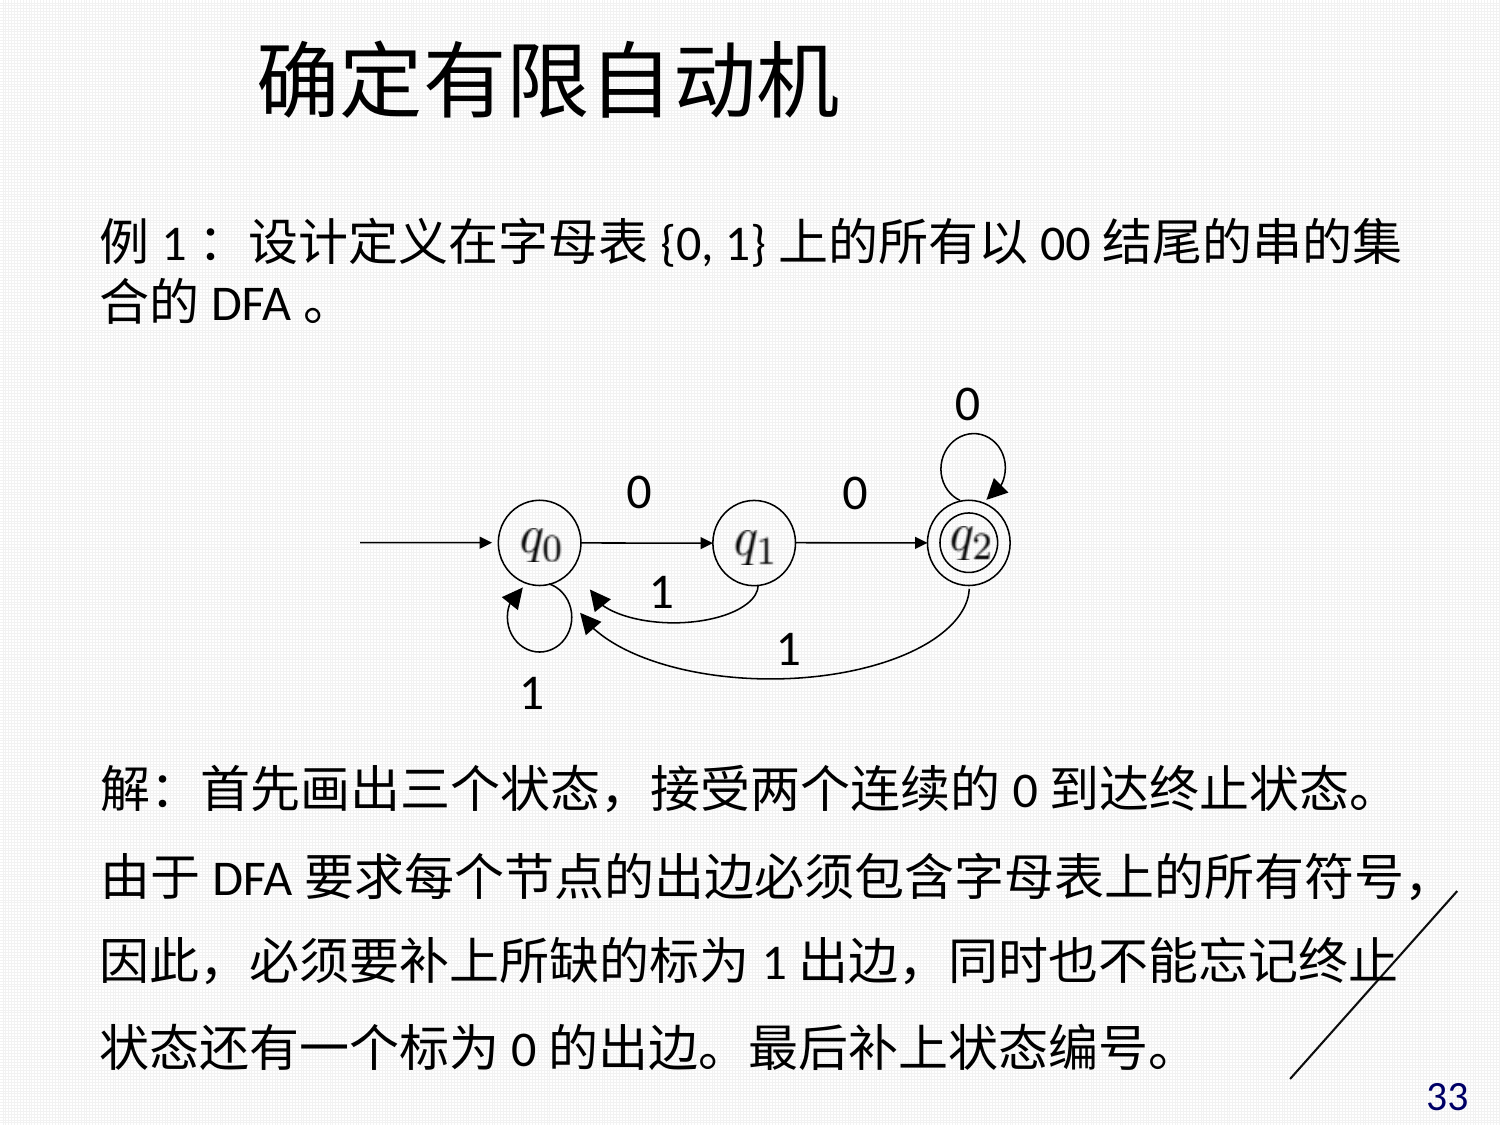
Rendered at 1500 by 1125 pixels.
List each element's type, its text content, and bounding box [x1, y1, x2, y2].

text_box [498, 571, 566, 586]
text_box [571, 568, 970, 684]
text_box 例1：设计定义在字母表{0, 1}上的所有以00结尾的串的集合的DFA。 [84, 202, 1436, 338]
text_box 解：首先画出三个状态，接受两个连续的0到达终止状态。 [85, 750, 1388, 825]
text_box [974, 568, 1011, 586]
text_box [939, 362, 1012, 504]
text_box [84, 837, 1436, 1086]
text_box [503, 582, 576, 729]
text_box 33 [1411, 1061, 1500, 1125]
text_box 确定有限自动机 [242, 32, 880, 137]
picture [415, 525, 1095, 565]
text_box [498, 450, 934, 526]
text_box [571, 493, 970, 529]
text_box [974, 511, 1011, 524]
